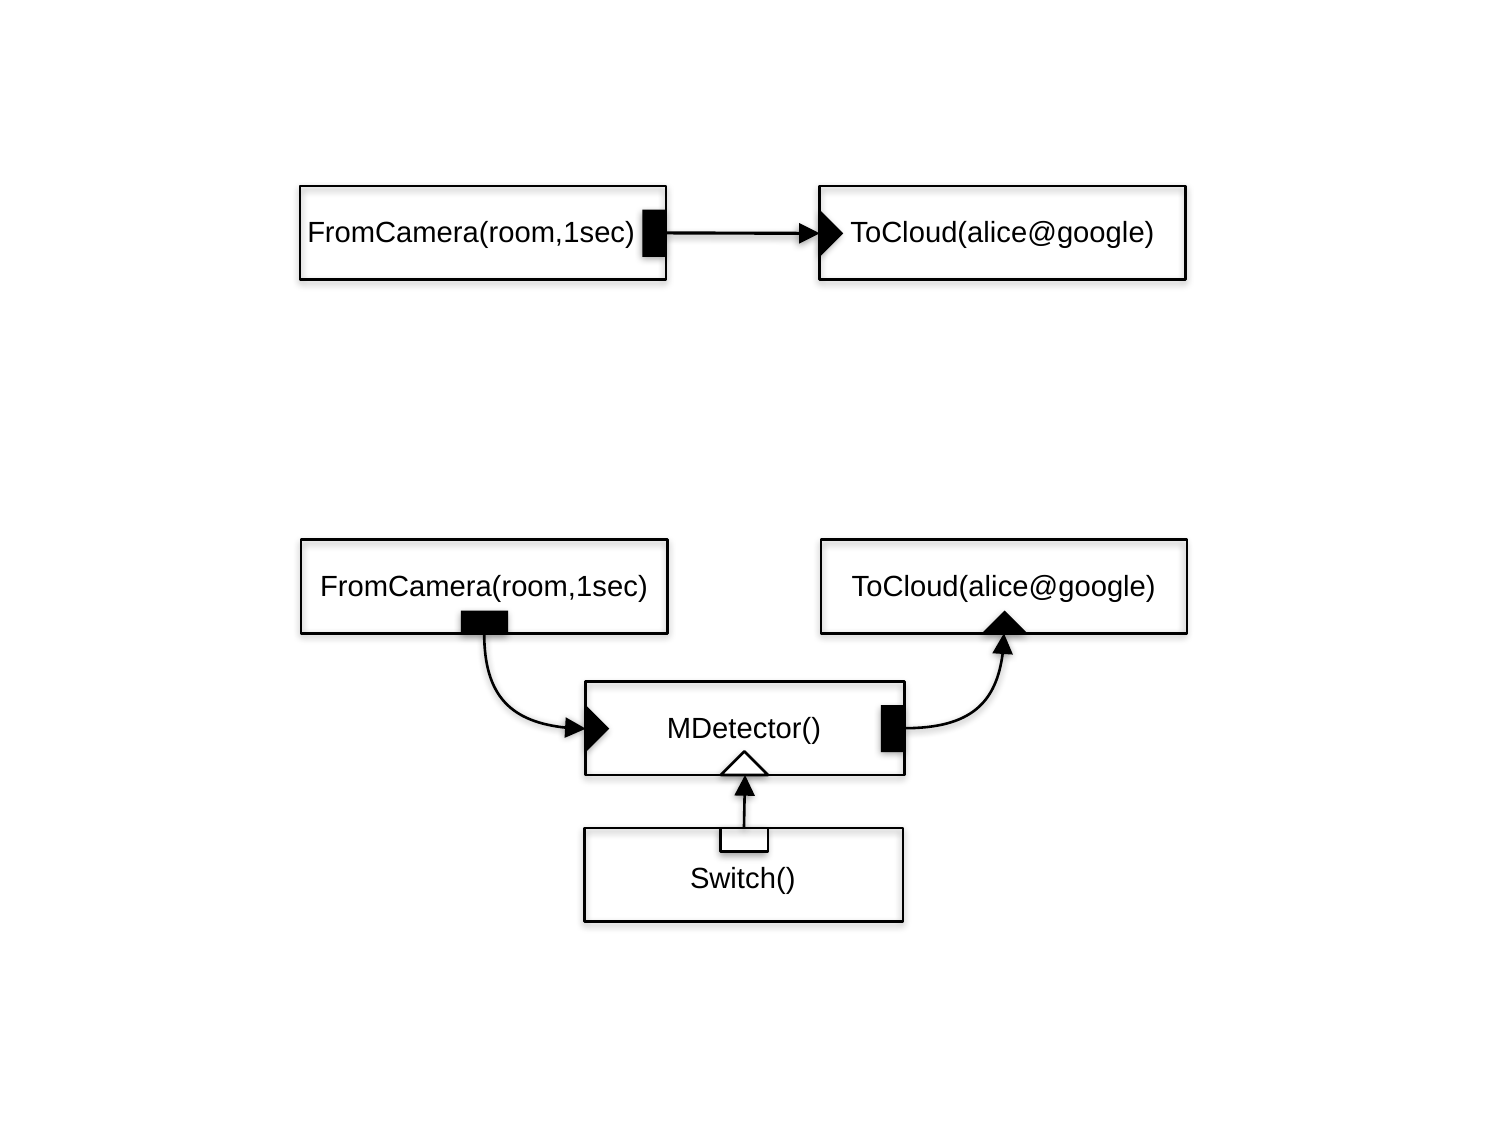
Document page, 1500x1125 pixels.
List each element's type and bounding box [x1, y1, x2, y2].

text_box [300, 539, 1188, 922]
text_box [287, 185, 1186, 280]
